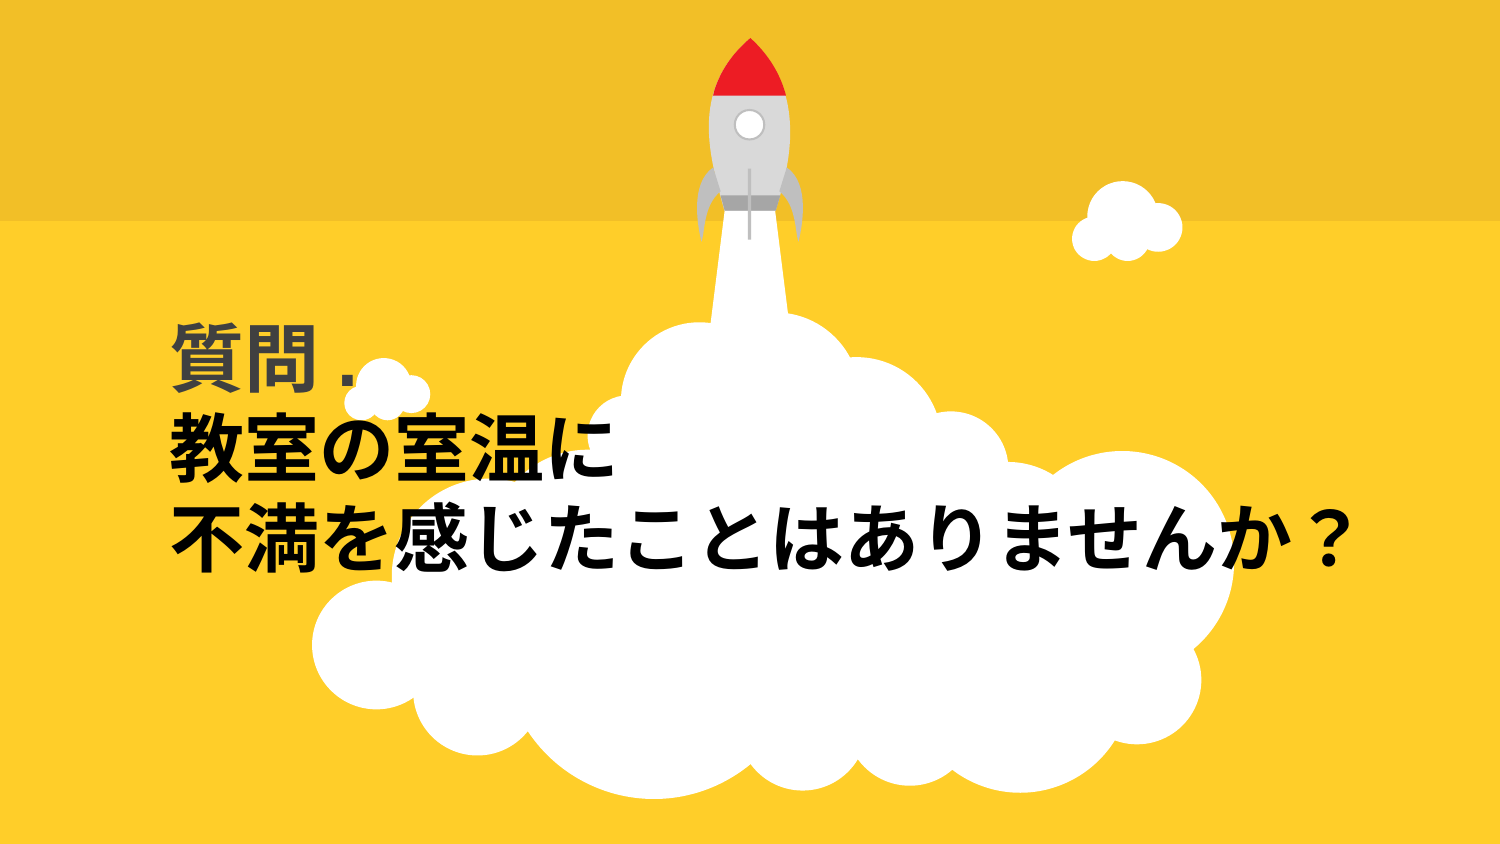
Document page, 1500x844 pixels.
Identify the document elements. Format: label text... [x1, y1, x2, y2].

text_box 質問. 教室の室温に 不満を感じたことはありませんか？ [154, 303, 1383, 589]
